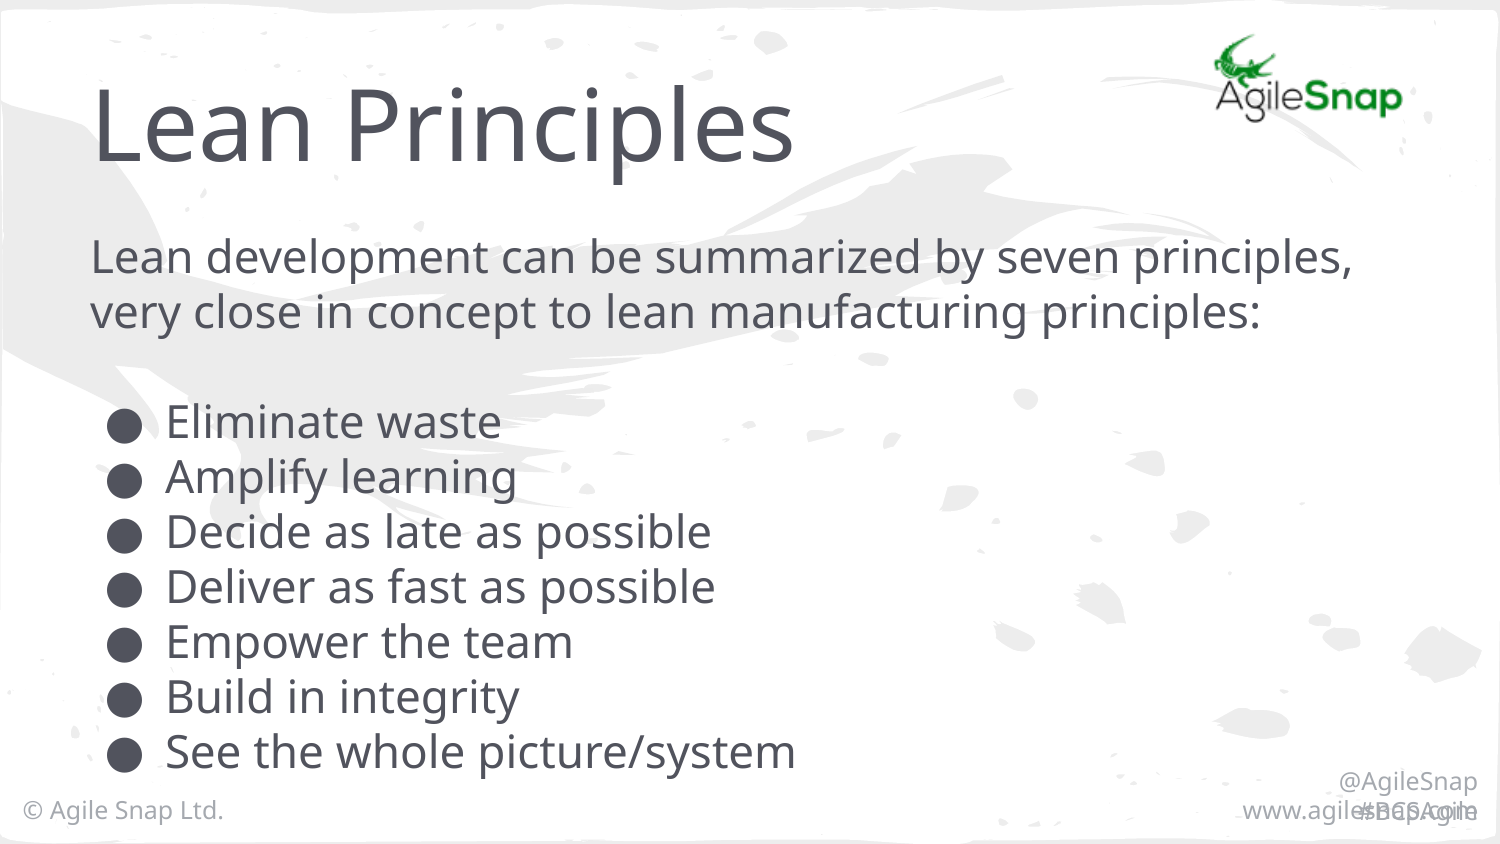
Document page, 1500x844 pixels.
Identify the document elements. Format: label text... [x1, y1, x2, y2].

list Lean development can be summarized by seven principles, very close in concept to lean manufacturing principles: Eliminate waste Amplify learning Decide as late as possible Deliver as fast as possible Empower the team Build in integrity See the whole picture/system [75, 212, 1425, 808]
title Lean Principles [75, 25, 1425, 197]
